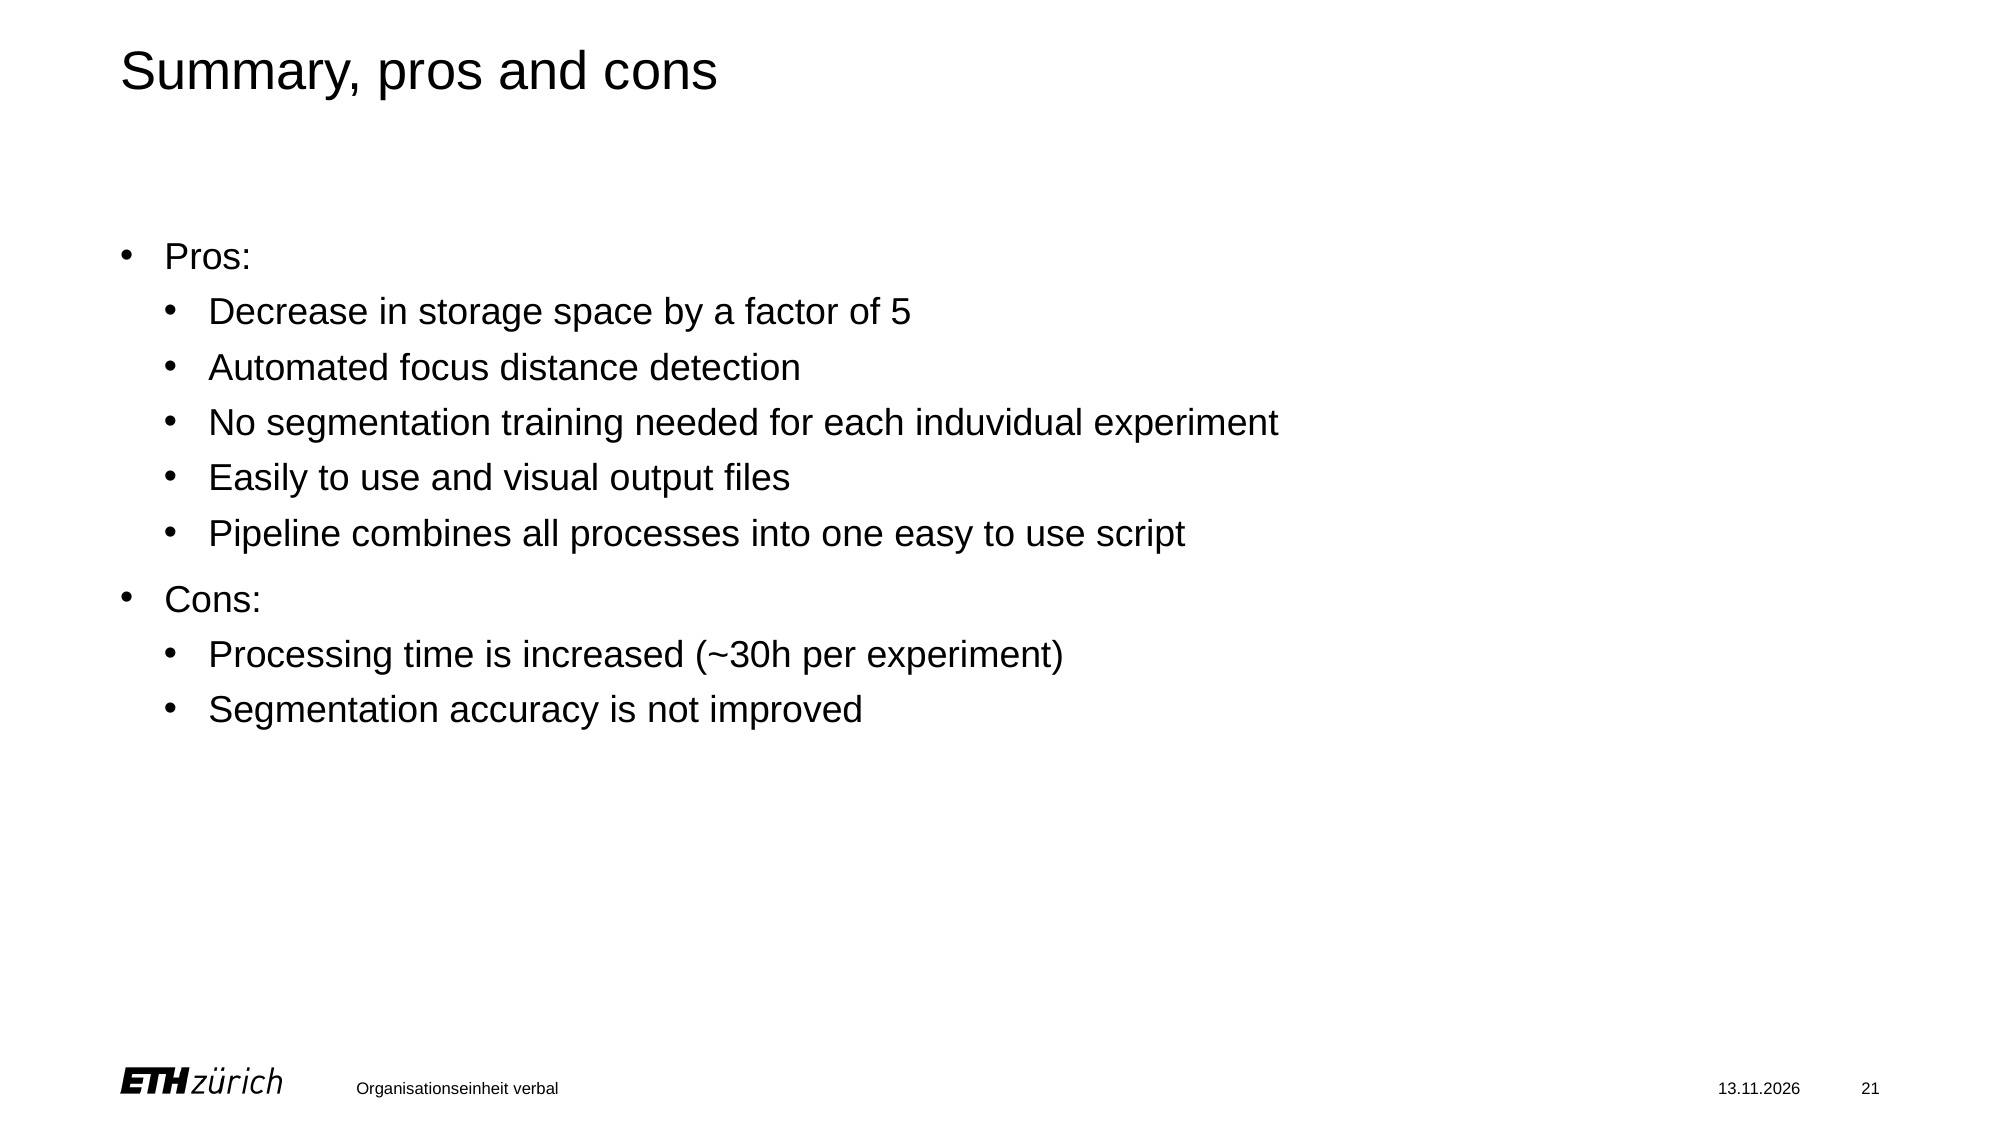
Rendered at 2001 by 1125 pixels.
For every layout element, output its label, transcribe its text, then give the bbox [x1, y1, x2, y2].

slide_number 21 [1827, 1069, 1880, 1106]
list Pros: Decrease in storage space by a factor of 5 Automated focus distance detection No segmentation training needed for each induvidual experiment Easily to use and visual output files Pipeline combines all processes into one easy to use script Cons: Processing time is increased (~30h per experiment) Segmentation accuracy is not improved [120, 231, 1880, 1000]
title Summary, pros and cons [120, 42, 1880, 191]
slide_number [1718, 1069, 1819, 1106]
footer Organisationseinheit verbal [356, 1069, 1243, 1106]
picture [120, 1067, 282, 1094]
